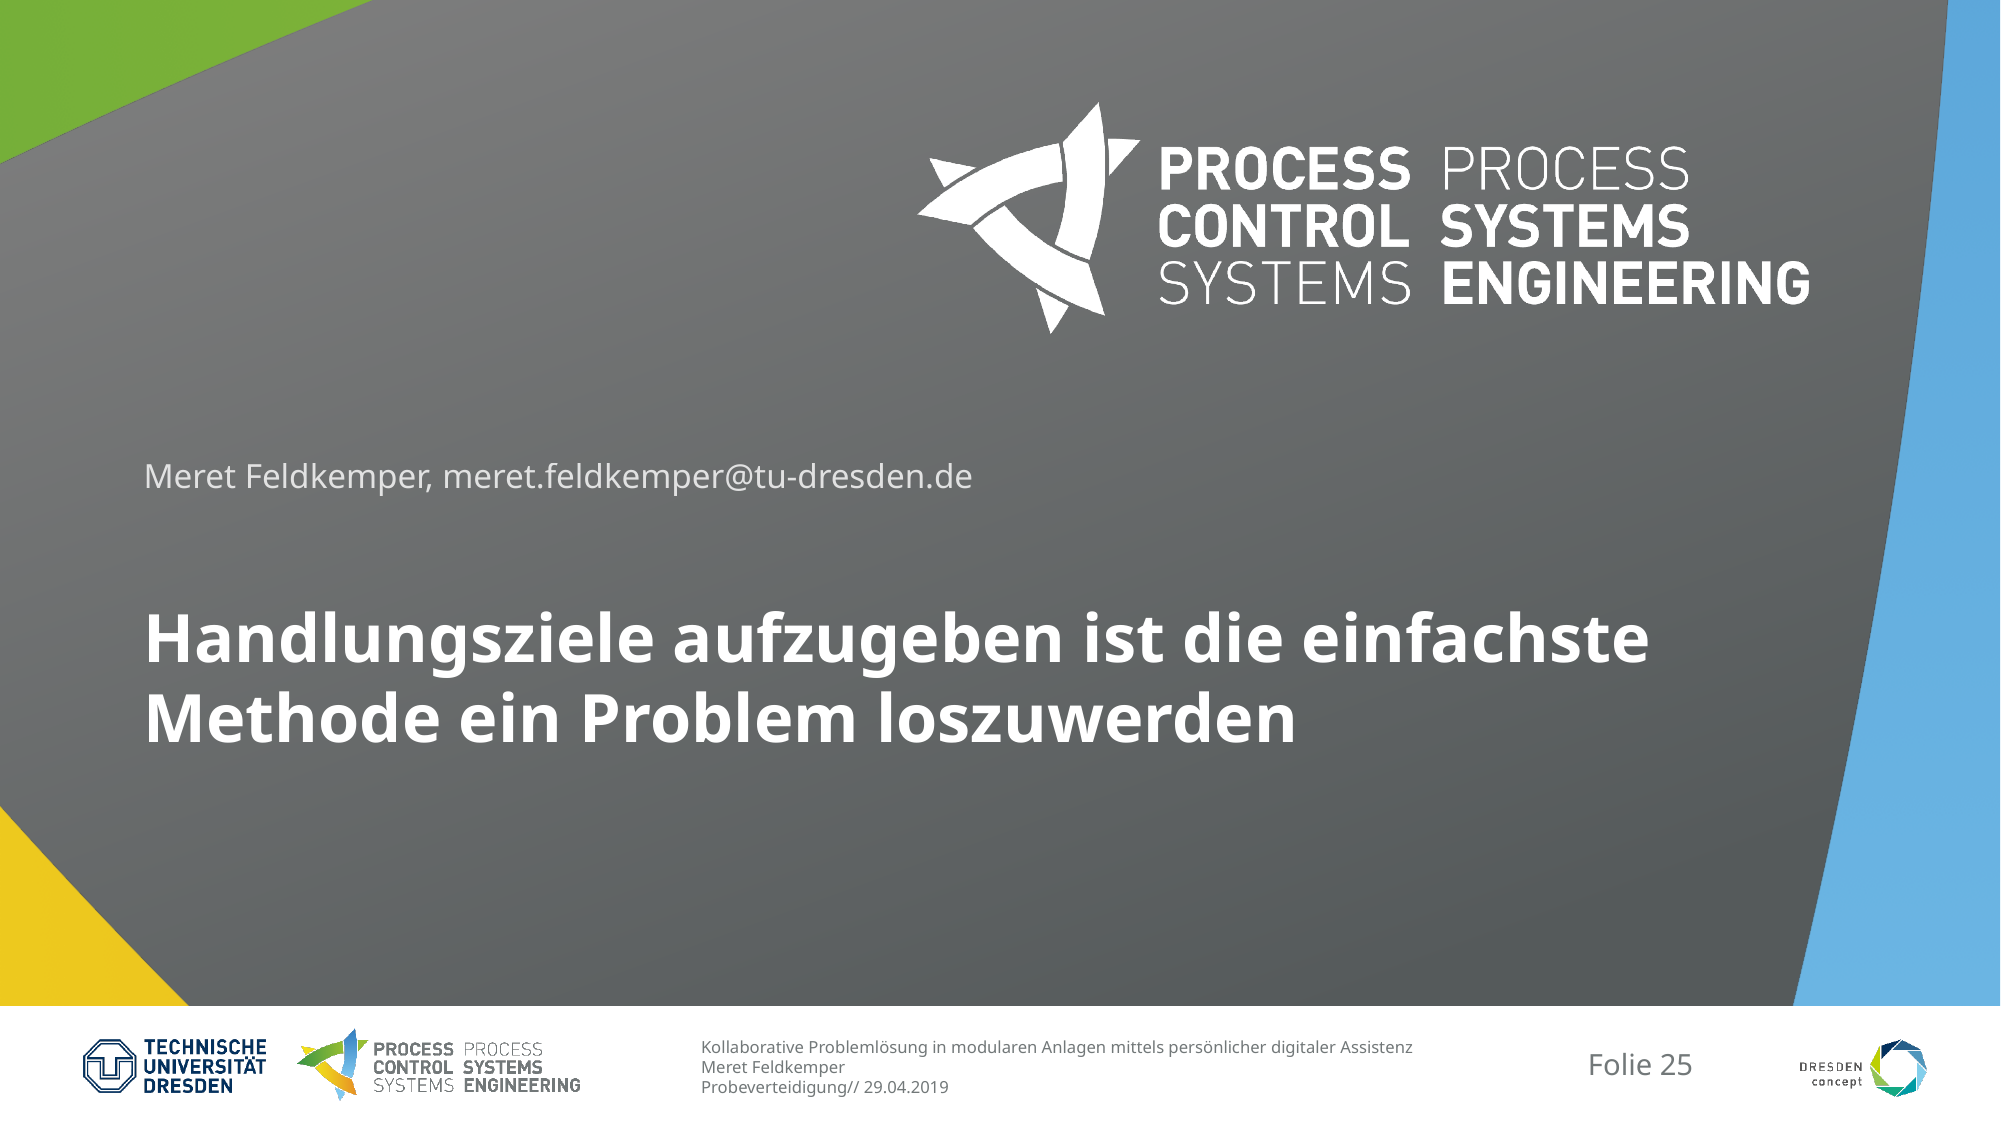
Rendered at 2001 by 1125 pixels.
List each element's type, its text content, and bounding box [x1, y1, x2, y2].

picture [1800, 1039, 1927, 1097]
picture [0, 0, 2001, 1006]
title Handlungsziele aufzugeben ist die einfachste Methode ein Problem loszuwerden [143, 596, 1809, 793]
picture [83, 1039, 266, 1093]
picture [297, 1028, 580, 1101]
list Meret Feldkemper, meret.feldkemper@tu-dresden.de [143, 377, 1787, 574]
